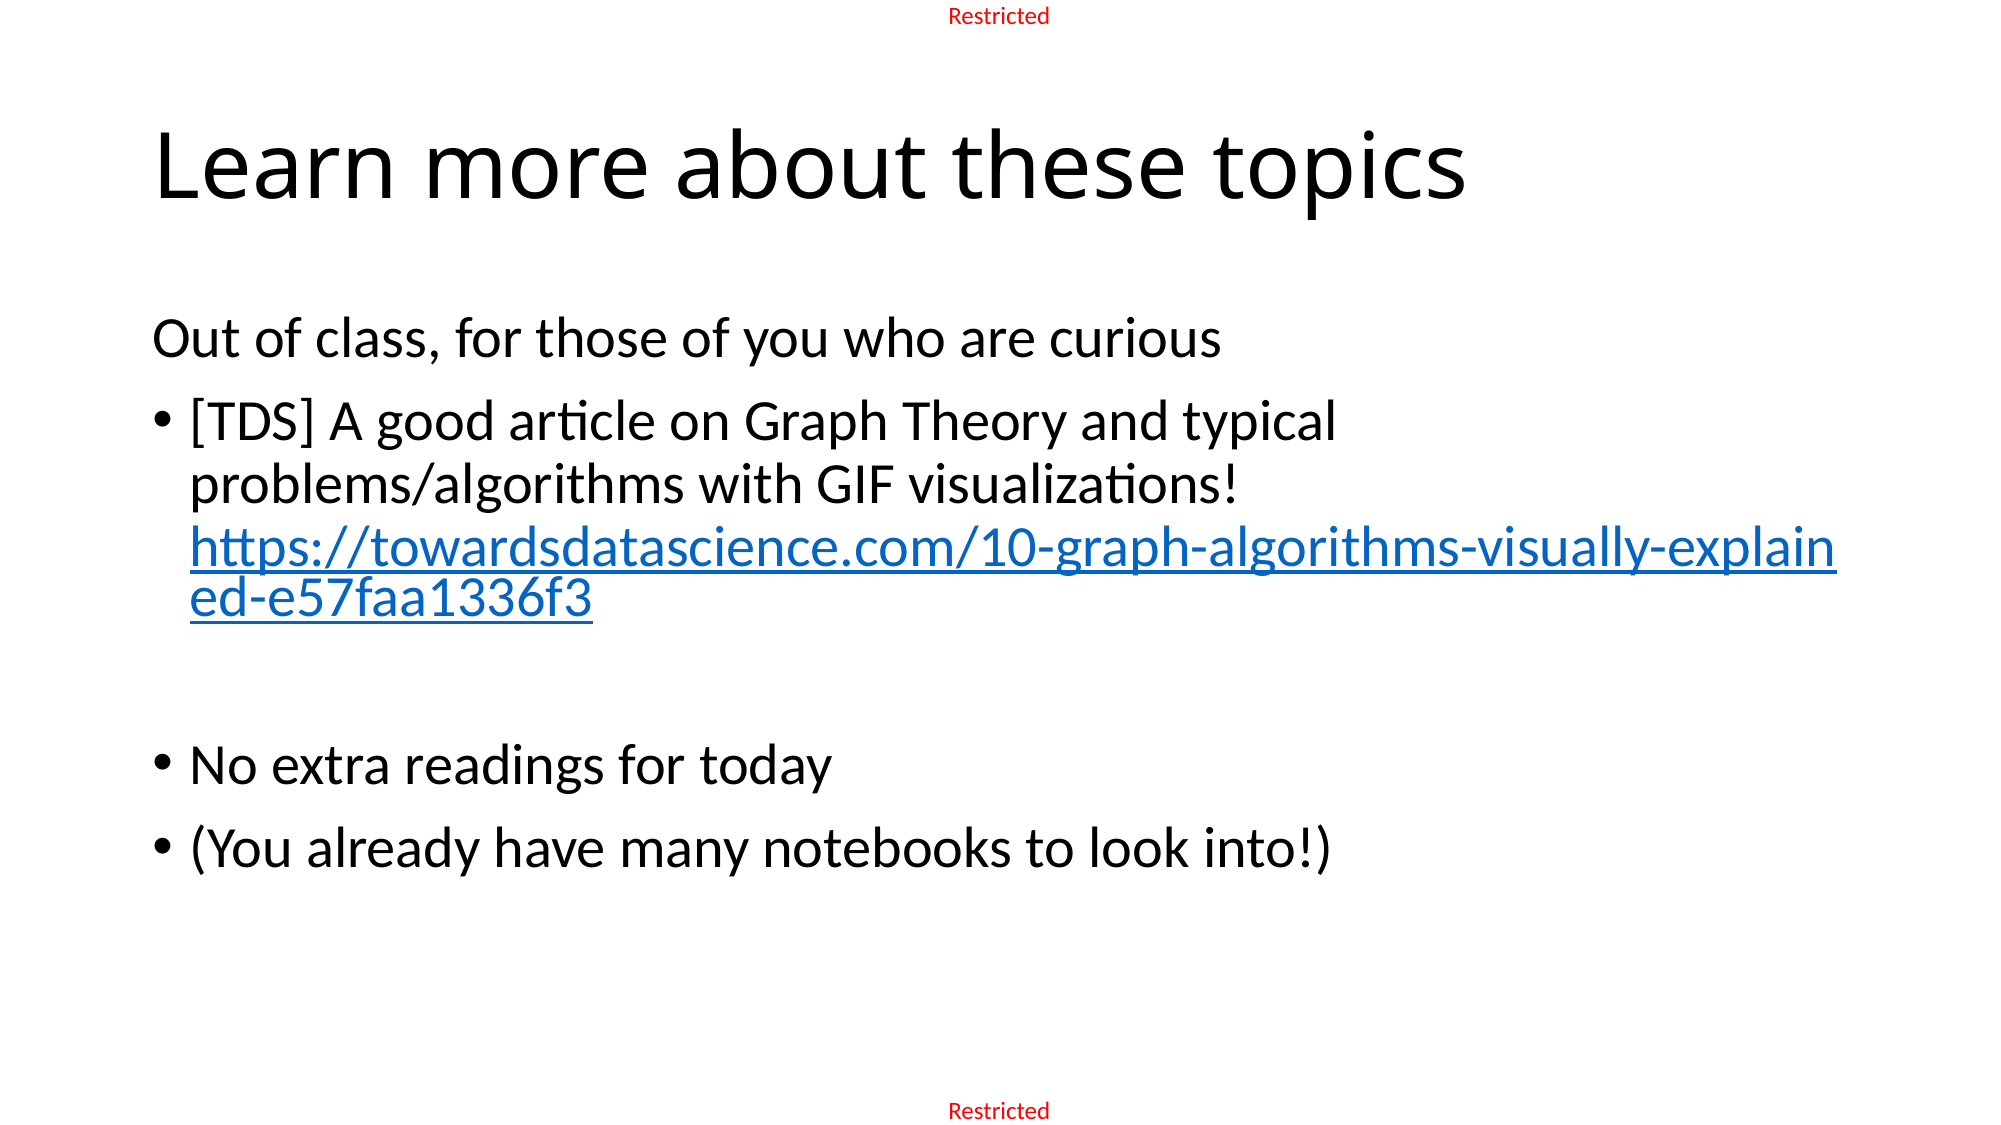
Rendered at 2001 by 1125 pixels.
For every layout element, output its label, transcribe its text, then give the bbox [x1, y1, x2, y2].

title Learn more about these topics [137, 59, 1863, 278]
list Out of class, for those of you who are curious [TDS] A good article on Graph Theory and typical problems/algorithms with GIF visualizations! https://towardsdatascience.com/10-graph-algorithms-visually-explained-e57faa1336f3 No extra readings for today (You already have many notebooks to look into!) [137, 299, 1863, 1125]
